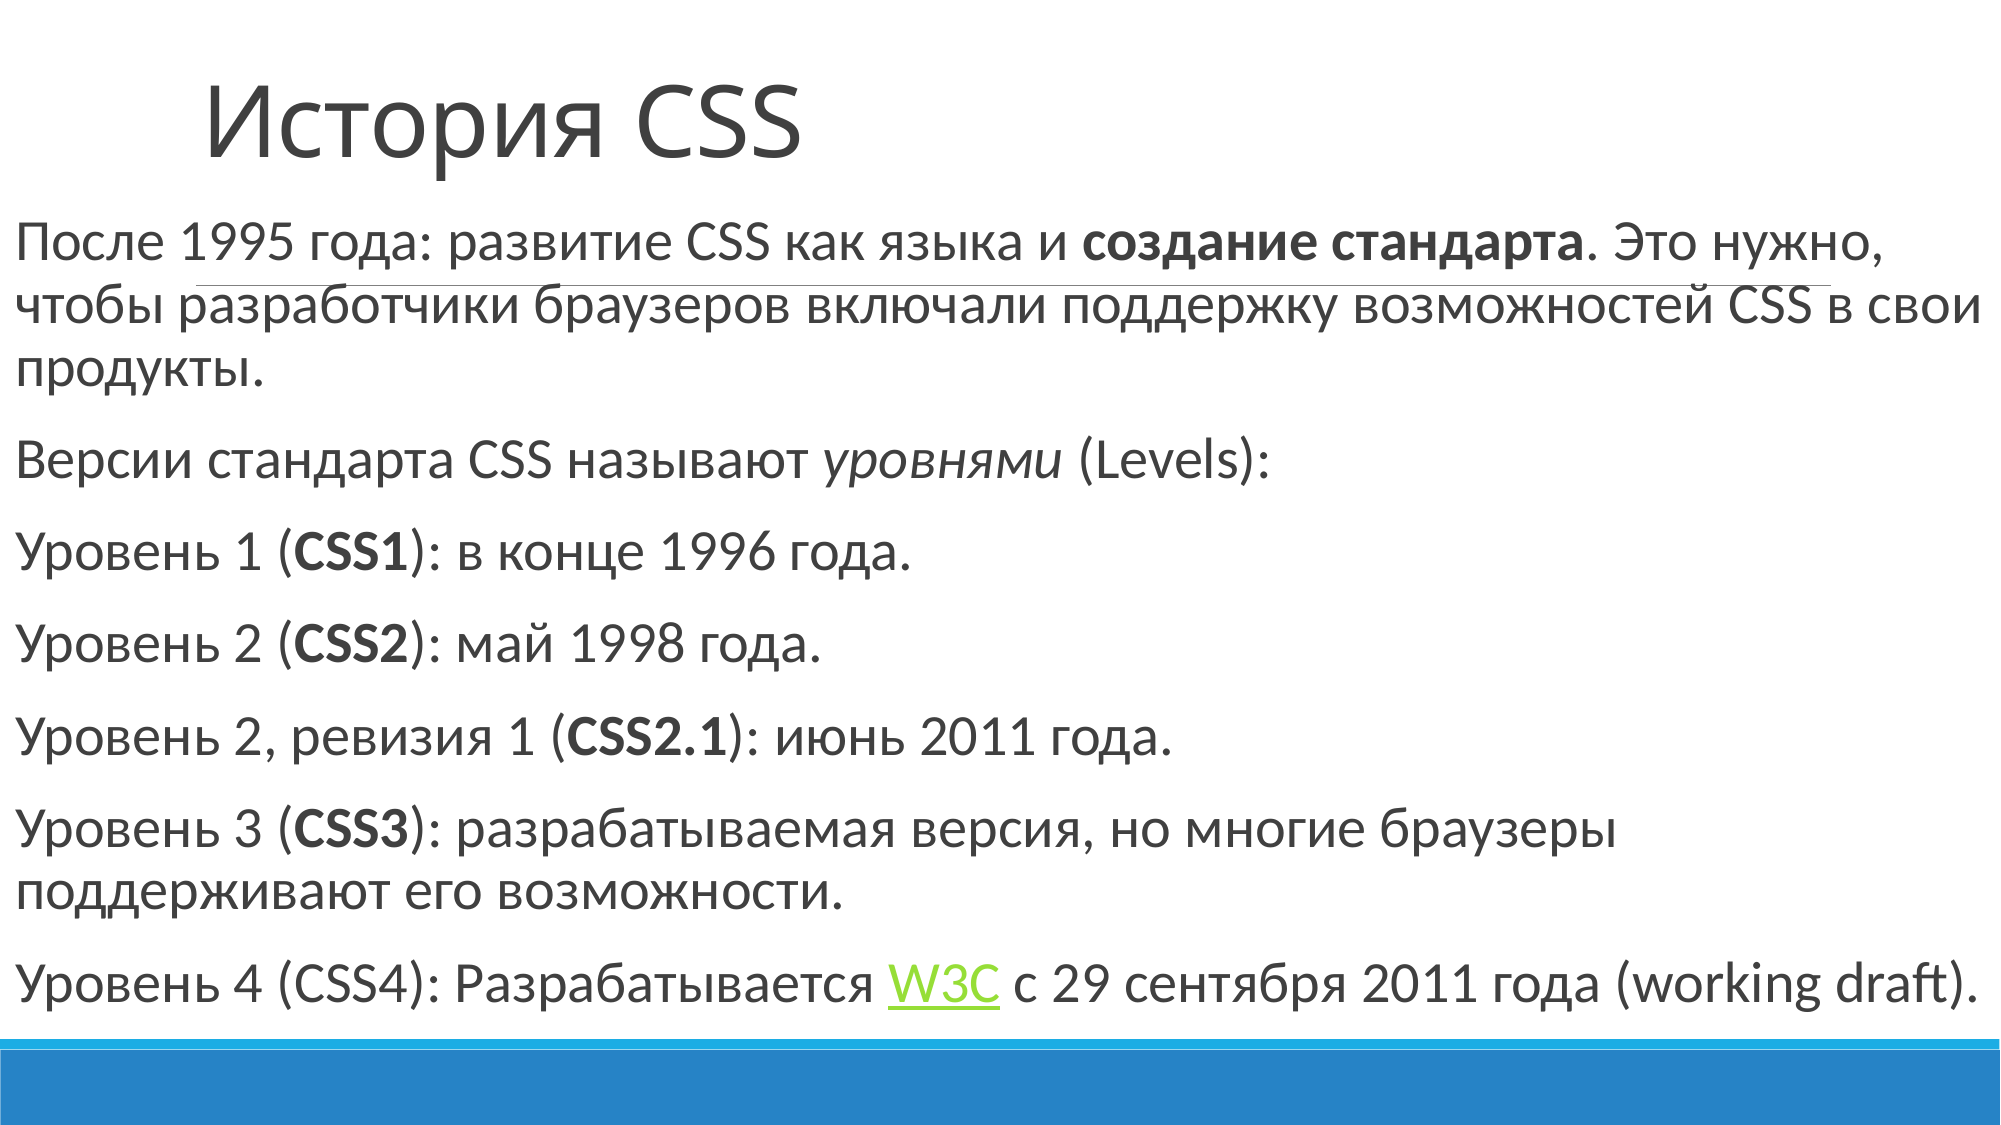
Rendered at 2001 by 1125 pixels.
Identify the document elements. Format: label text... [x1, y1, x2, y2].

list После 1995 года: развитие CSS как языка и создание стандарта. Это нужно, чтобы разработчики браузеров включали поддержку возможностей CSS в свои продукты. Версии стандарта CSS называют уровнями (Levels): Уровень 1 (CSS1): в конце 1996 года. Уровень 2 (CSS2): май 1998 года. Уровень 2, ревизия 1 (CSS2.1): июнь 2011 года. Уровень 3 (CSS3): разрабатываемая версия, но многие браузеры поддерживают его возможности. Уровень 4 (СSS4): Разрабатывается W3C с 29 сентября 2011 года (working draft). [0, 202, 2000, 865]
title История CSS [186, 46, 1837, 185]
